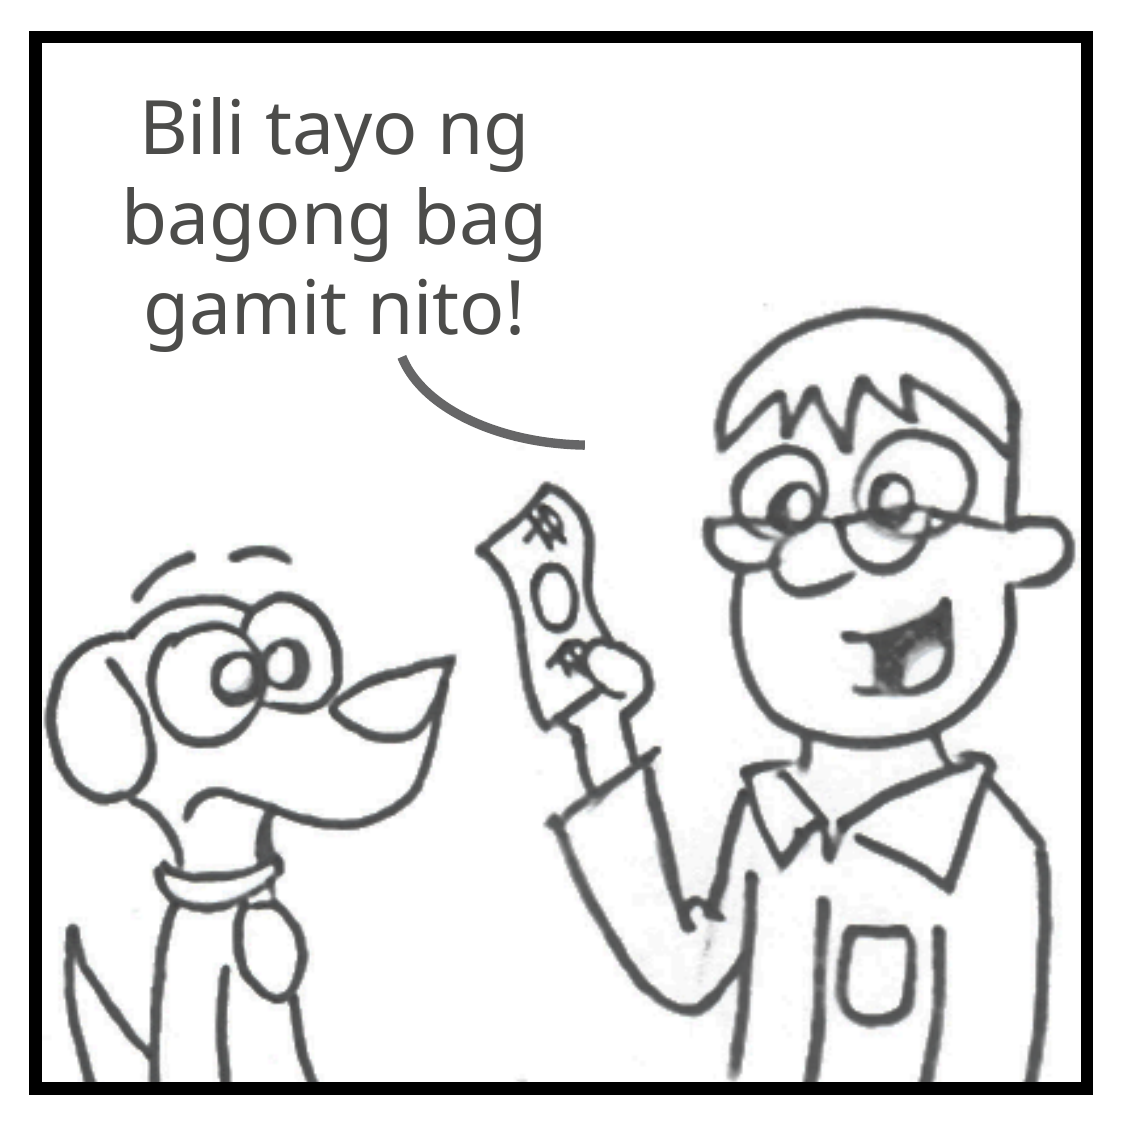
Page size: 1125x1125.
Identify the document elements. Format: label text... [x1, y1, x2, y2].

picture [1, 263, 1090, 1089]
text_box [34, 36, 1088, 507]
text_box Bili tayo ng bagong bag gamit nito! [94, 72, 576, 358]
text_box [523, 1084, 1088, 1089]
